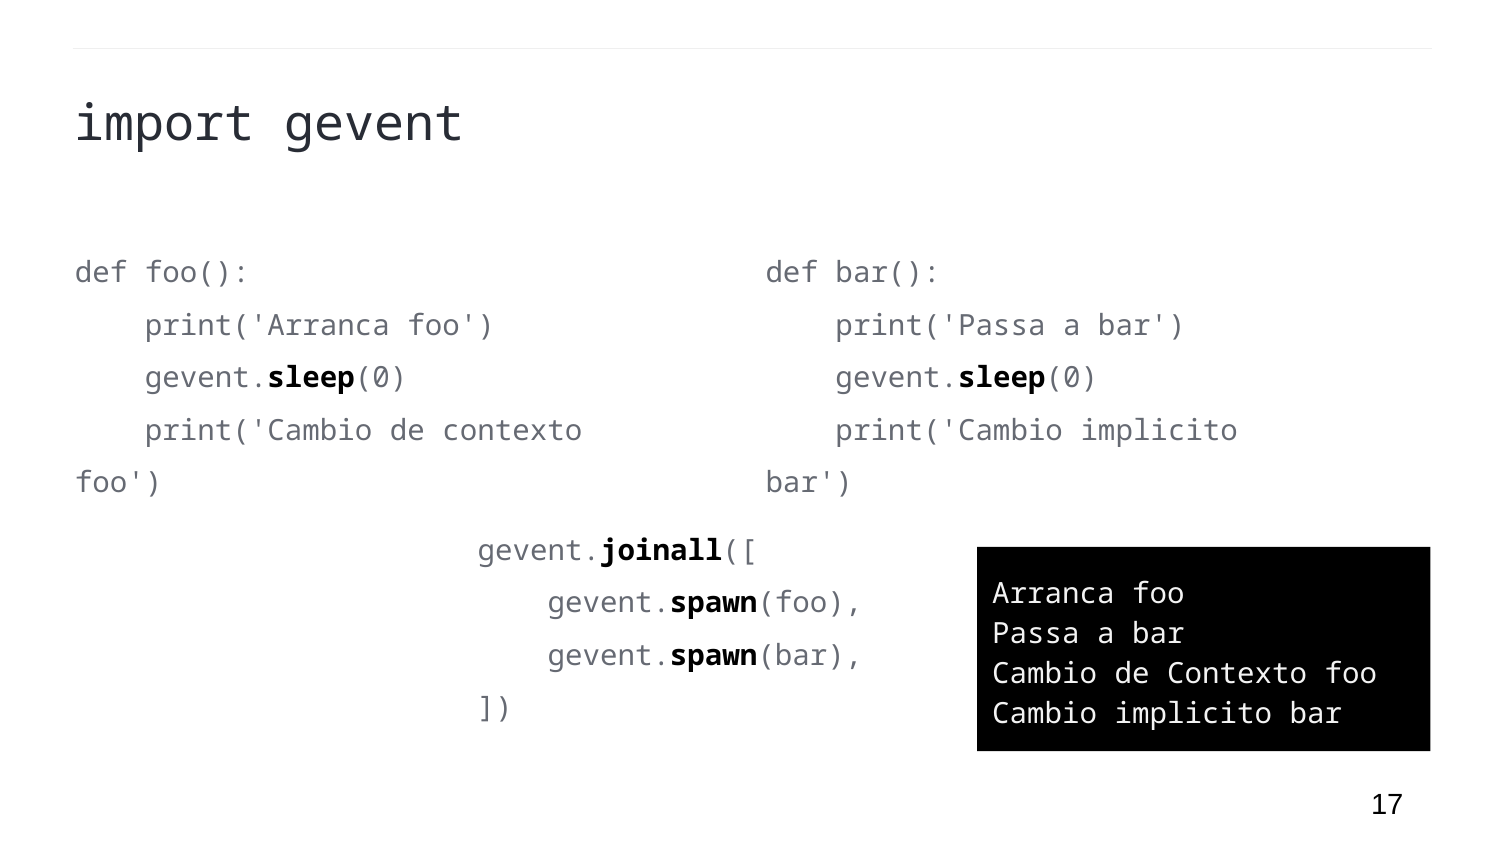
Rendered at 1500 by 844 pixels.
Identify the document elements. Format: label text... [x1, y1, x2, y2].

text_box def bar(): print('Passa a bar') gevent.sleep(0) print('Cambio implicito bar') [750, 220, 1357, 463]
text_box Arranca foo Passa a bar Cambio de Contexto foo Cambio implicito bar [977, 546, 1431, 752]
text_box import gevent [59, 75, 1005, 221]
slide_number ‹#› [1356, 770, 1447, 836]
text_box def foo(): print('Arranca foo') gevent.sleep(0) print('Cambio de contexto foo') [59, 221, 690, 463]
text_box gevent.joinall([ gevent.spawn(foo), gevent.spawn(bar), ]) [462, 498, 895, 741]
